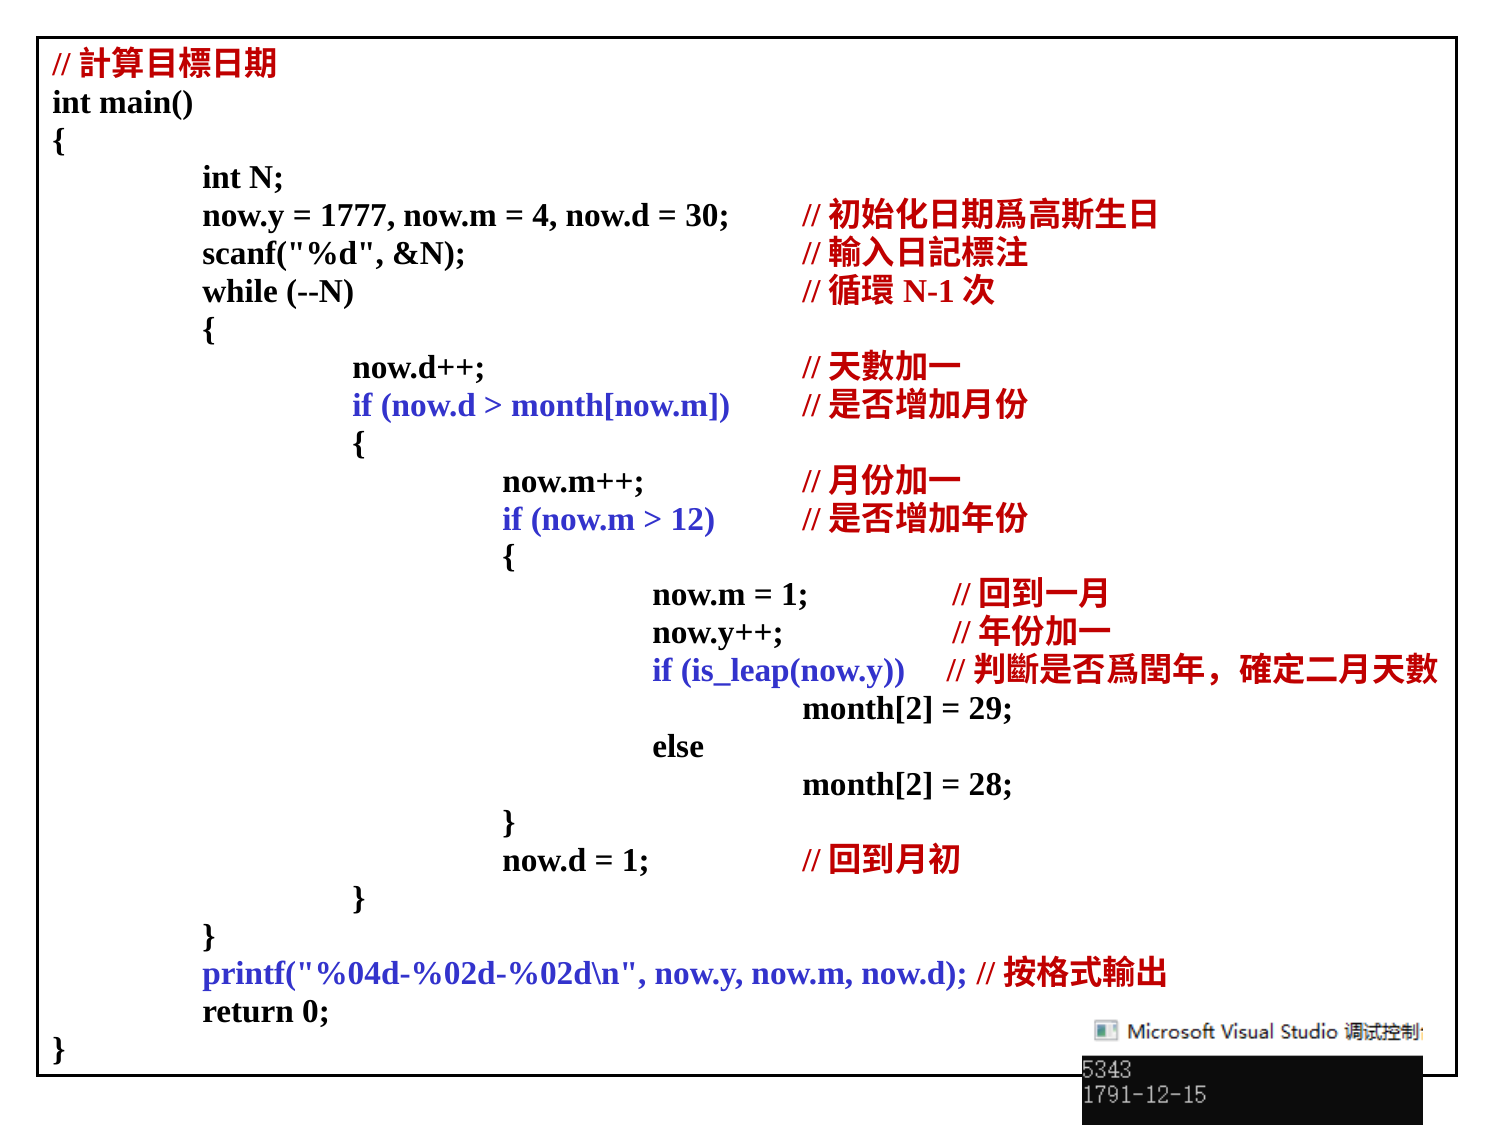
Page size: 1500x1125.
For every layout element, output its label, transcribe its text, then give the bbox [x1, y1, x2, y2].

text_box //計算目標日期 int main() { int N; now.y = 1777, now.m = 4, now.d = 30; //初始化日期爲高斯生日 scanf("%d", &N); //輸入日記標注 while (--N) //循環N-1次 { now.d++; //天數加一 if (now.d > month[now.m]) //是否增加月份 { now.m++; //月份加一 if (now.m > 12) //是否增加年份 { now.m = 1; //回到一月 now.y++; //年份加一 if (is_leap(now.y)) //判斷是否爲閏年，確定二月天數 month[2] = 29; else month[2] = 28; } now.d = 1; //回到月初 } } printf("%04d-%02d-%02d\n", now.y, now.m, now.d); //按格式輸出 return 0; } [37, 37, 1457, 1076]
picture [1081, 1009, 1423, 1125]
